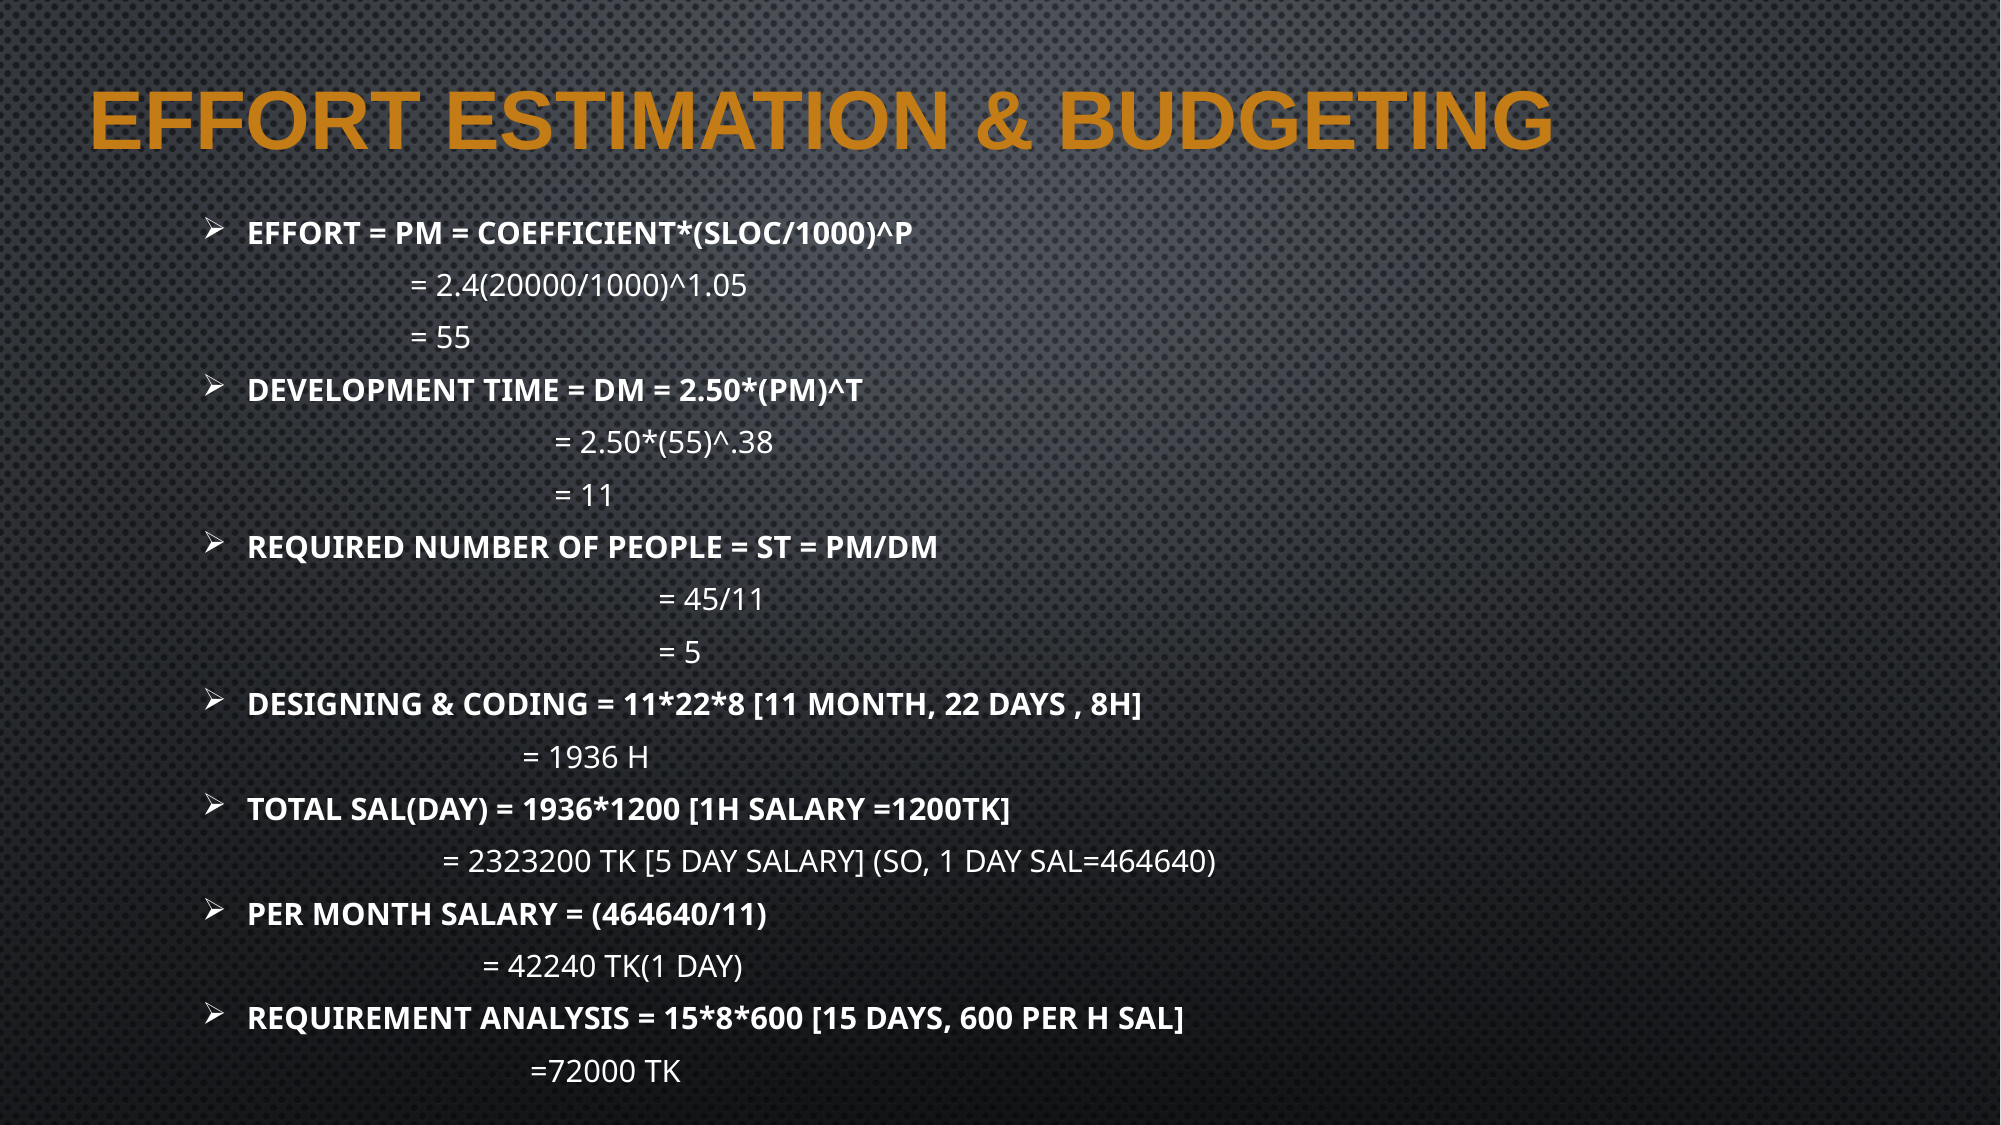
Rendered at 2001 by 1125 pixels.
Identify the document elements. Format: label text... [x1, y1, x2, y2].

list Effort = PM = Coefficient*(SLOC/1000)^P = 2.4(20000/1000)^1.05 = 55 Development time = DM = 2.50*(PM)^T = 2.50*(55)^.38 = 11 Required number of people = ST = PM/DM = 45/11 = 5 Designing & Coding = 11*22*8 [11 month, 22 days , 8h] = 1936 h Total sal(day) = 1936*1200 [1h salary =1200tk] = 2323200 tk [5 day salary] (So, 1 day sal=464640) Per month salary = (464640/11) = 42240 tk(1 day) Requirement Analysis = 15*8*600 [15 days, 600 per h sal] =72000 tk [187, 205, 1813, 1097]
title EFFORT ESTIMATION & BUDGETING [74, 0, 1700, 233]
